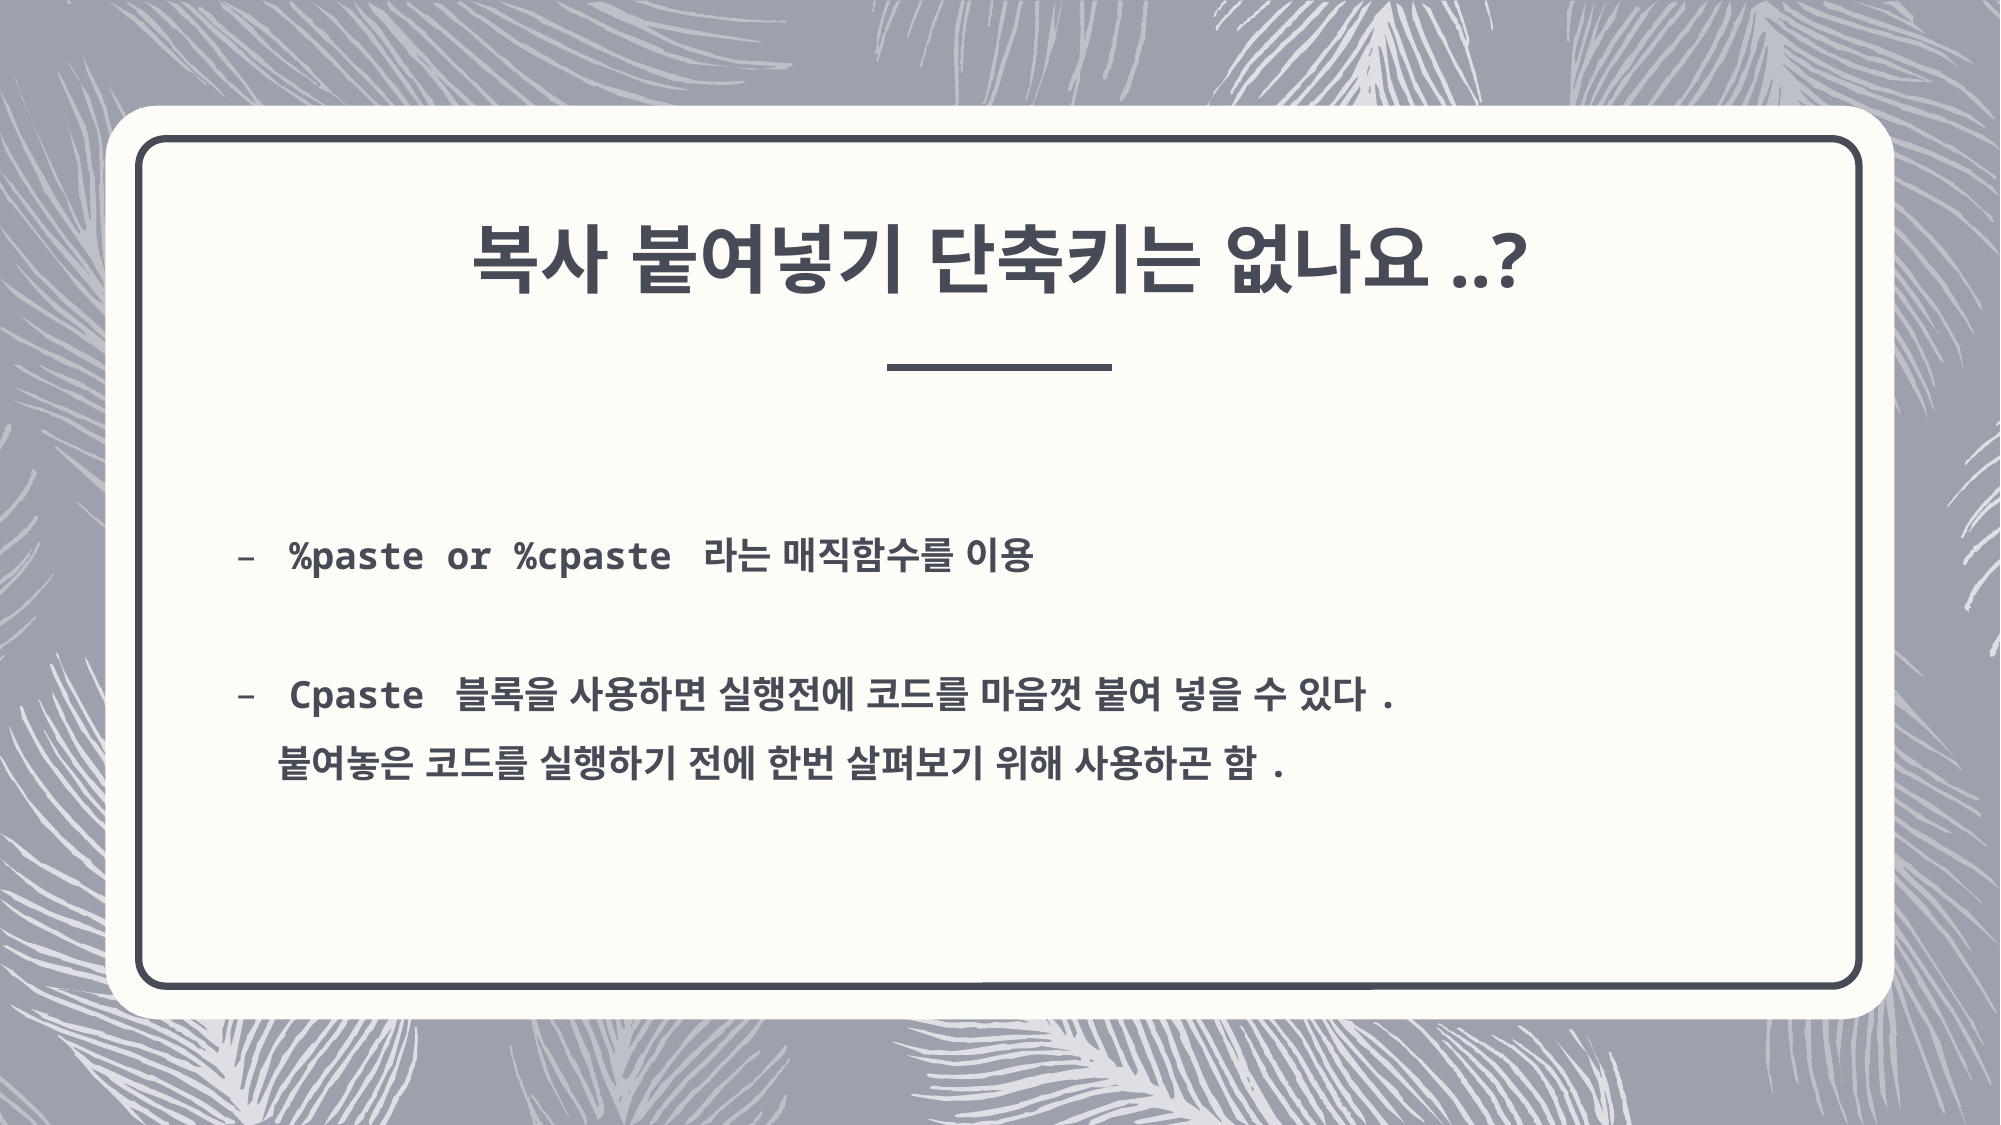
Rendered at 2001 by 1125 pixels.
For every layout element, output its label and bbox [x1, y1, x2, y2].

text_box [0, 0, 2000, 1125]
